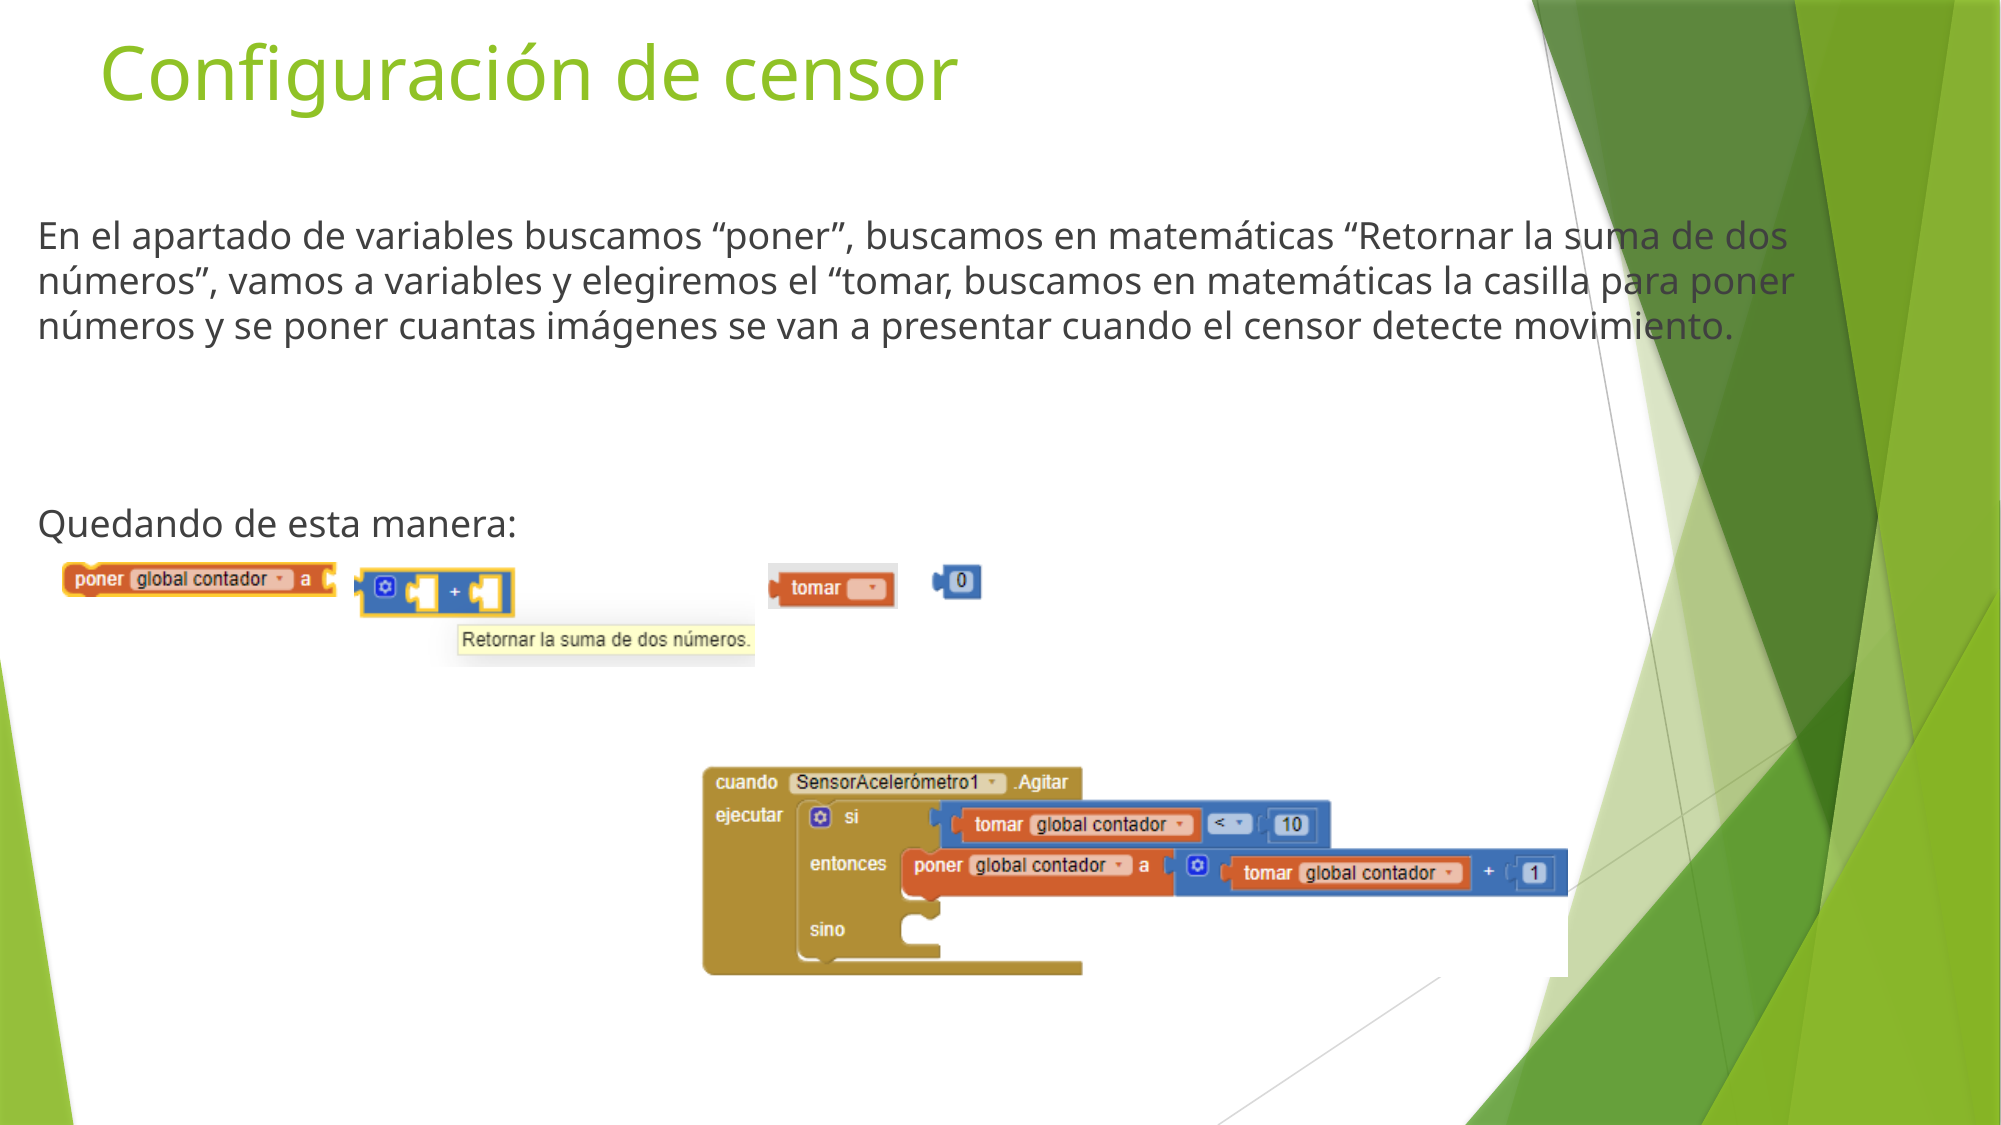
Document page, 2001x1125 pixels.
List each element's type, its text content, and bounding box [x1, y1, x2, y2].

title Configuración de censor [84, 18, 1060, 148]
list En el apartado de variables buscamos “poner”, buscamos en matemáticas “Retornar la suma de dos números”, vamos a variables y elegiremos el “tomar, buscamos en matemáticas la casilla para poner números y se poner cuantas imágenes se van a presentar cuando el censor detecte movimiento. Quedando de esta manera: [22, 204, 1978, 989]
picture [61, 561, 341, 598]
picture [694, 763, 1568, 978]
picture [353, 563, 755, 668]
picture [767, 562, 899, 610]
picture [925, 556, 987, 608]
